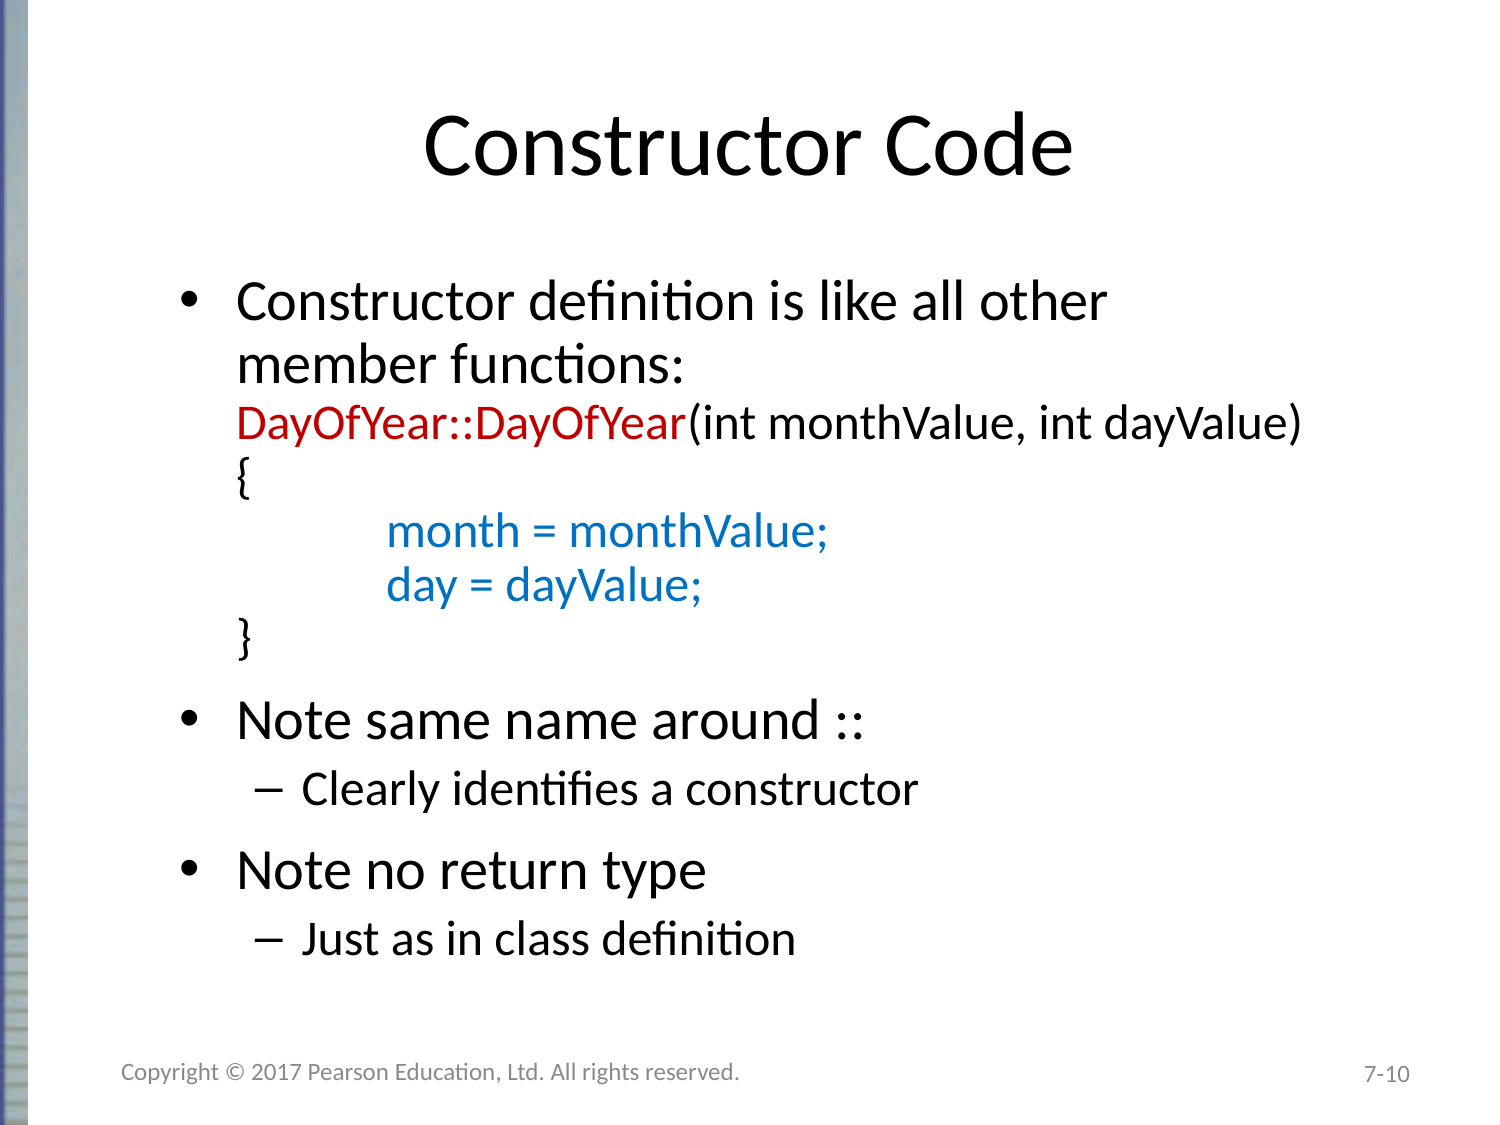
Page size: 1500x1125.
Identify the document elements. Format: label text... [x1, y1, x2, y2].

picture [0, 0, 28, 1125]
title Constructor Code [75, 45, 1425, 233]
list Constructor definition is like all other member functions: DayOfYear::DayOfYear(int monthValue, int dayValue) { month = monthValue; day = dayValue; } Note same name around :: Clearly identifies a constructor Note no return type Just as in class definition [164, 262, 1447, 1022]
footer Copyright © 2017 Pearson Education, Ltd. All rights reserved. [75, 1040, 788, 1100]
slide_number 7-10 [1074, 1042, 1425, 1103]
